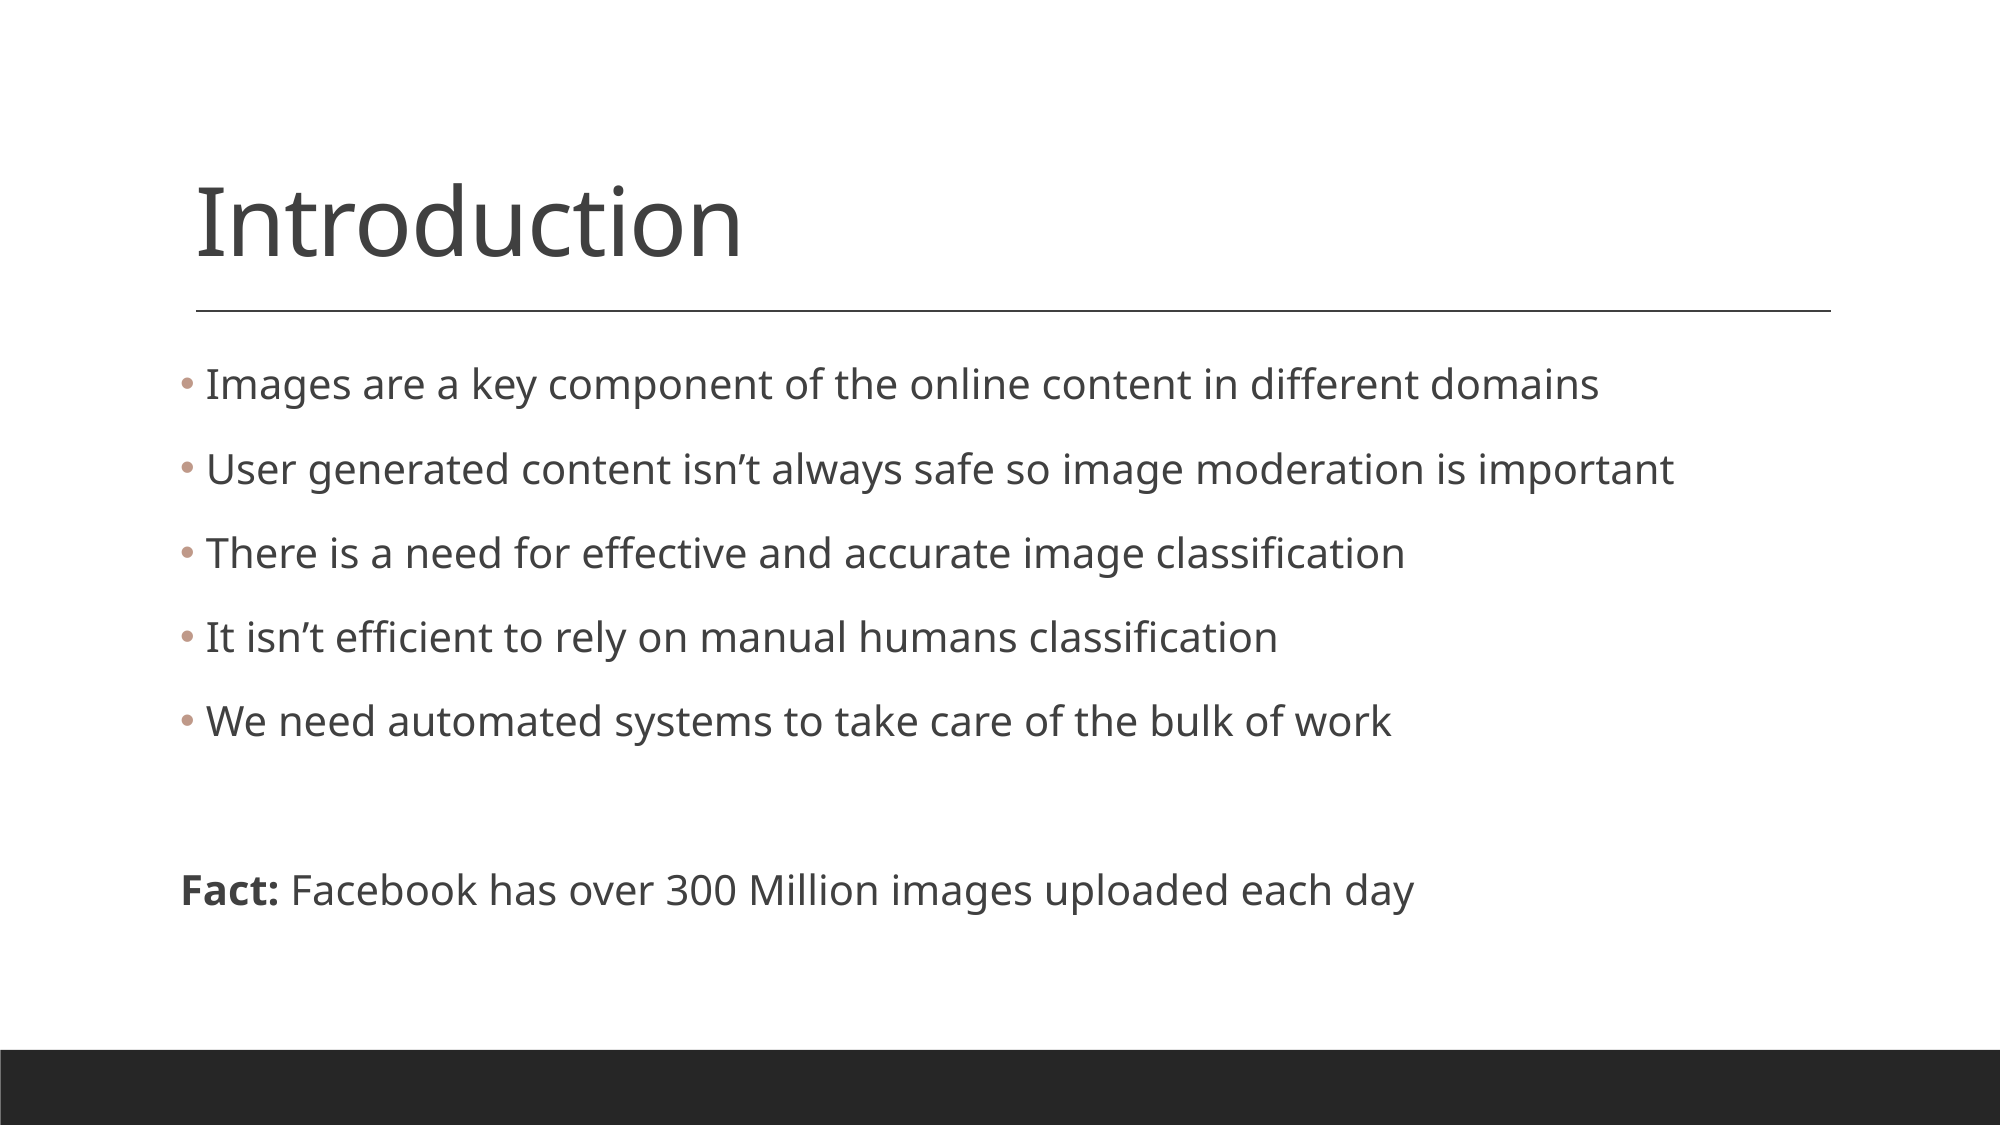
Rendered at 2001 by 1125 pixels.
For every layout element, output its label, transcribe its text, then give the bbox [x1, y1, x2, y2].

title Introduction [180, 47, 1830, 285]
list Images are a key component of the online content in different domains User generated content isn’t always safe so image moderation is important There is a need for effective and accurate image classification It isn’t efficient to rely on manual humans classification We need automated systems to take care of the bulk of work Fact: Facebook has over 300 Million images uploaded each day [180, 345, 1830, 963]
